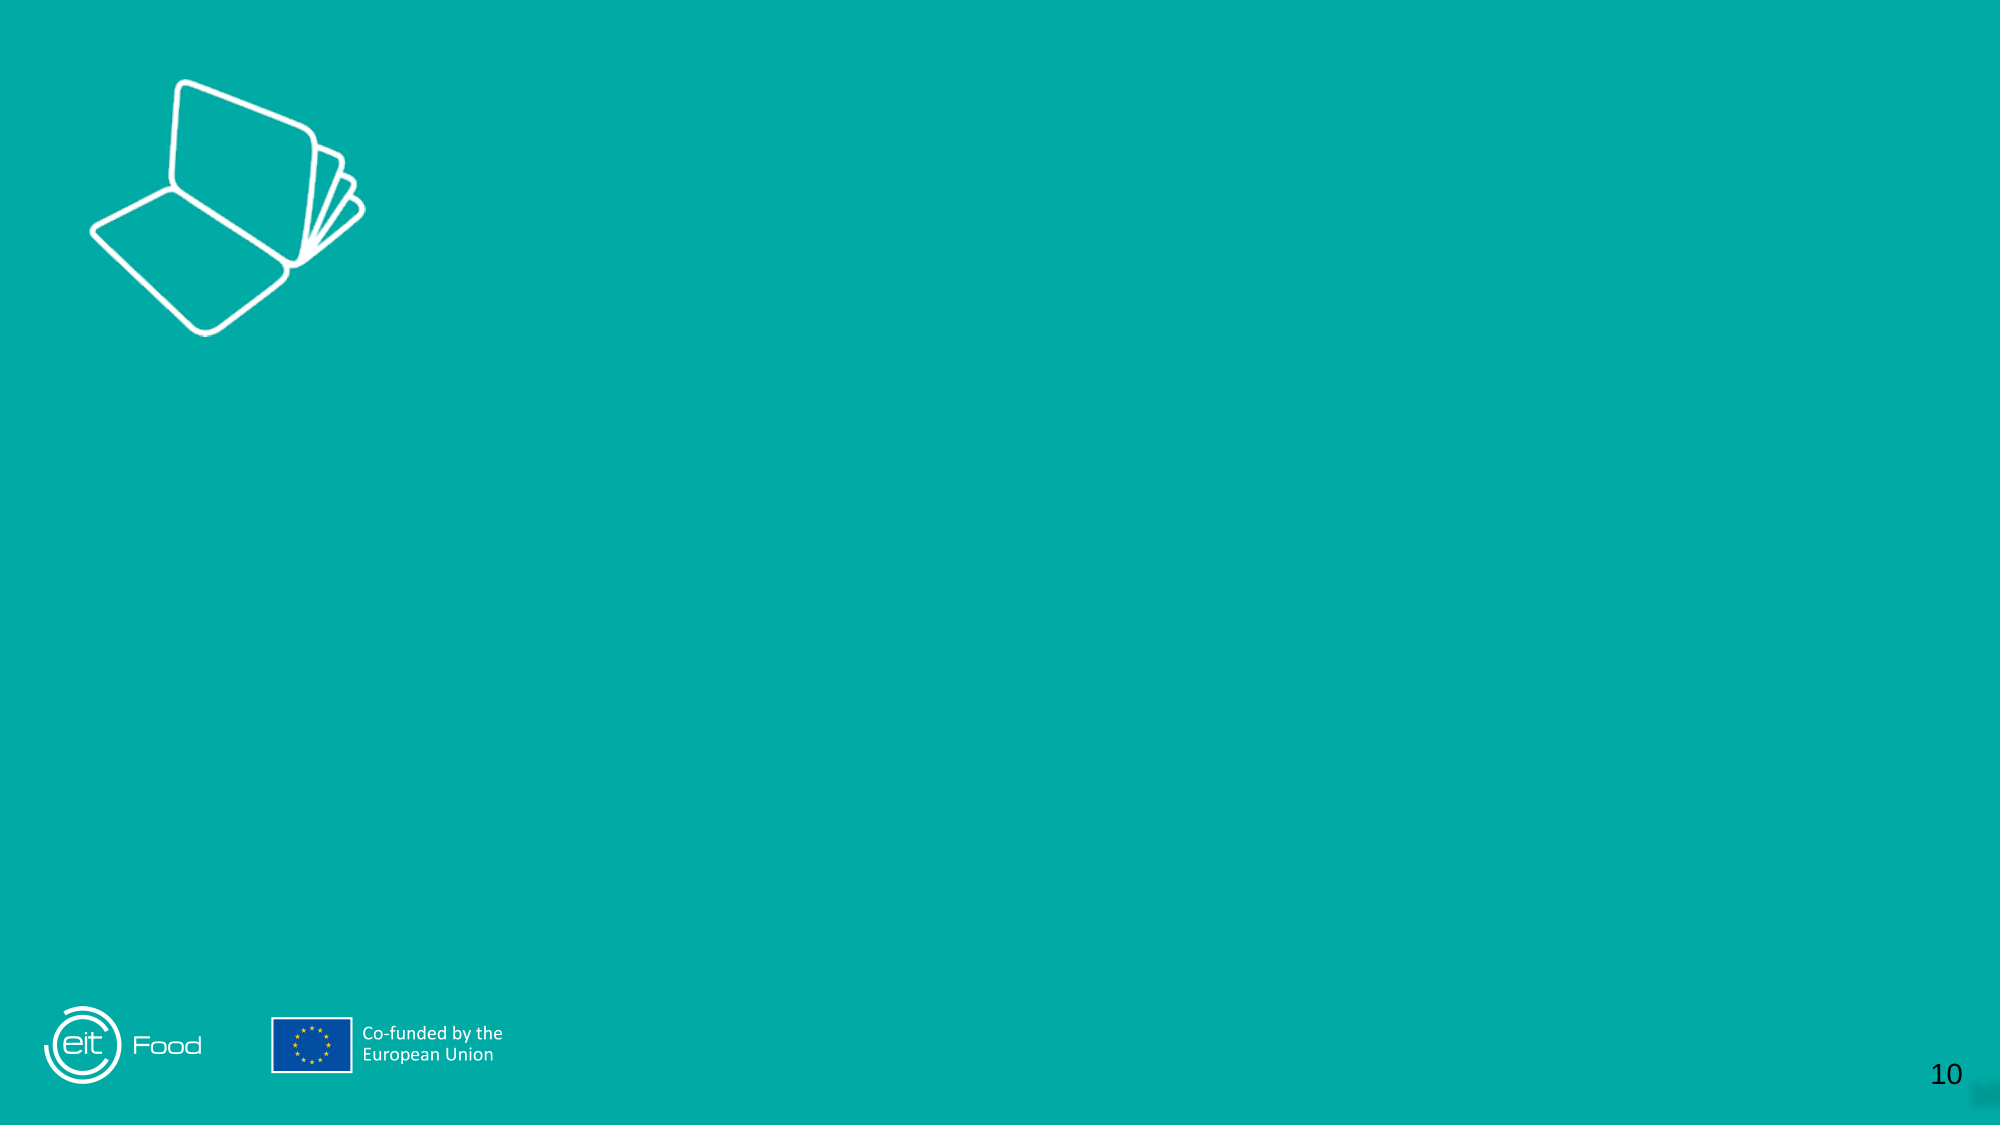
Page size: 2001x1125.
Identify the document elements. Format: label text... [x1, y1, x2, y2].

picture [44, 1006, 502, 1084]
picture [89, 79, 366, 337]
slide_number 10 [1527, 1042, 1978, 1103]
